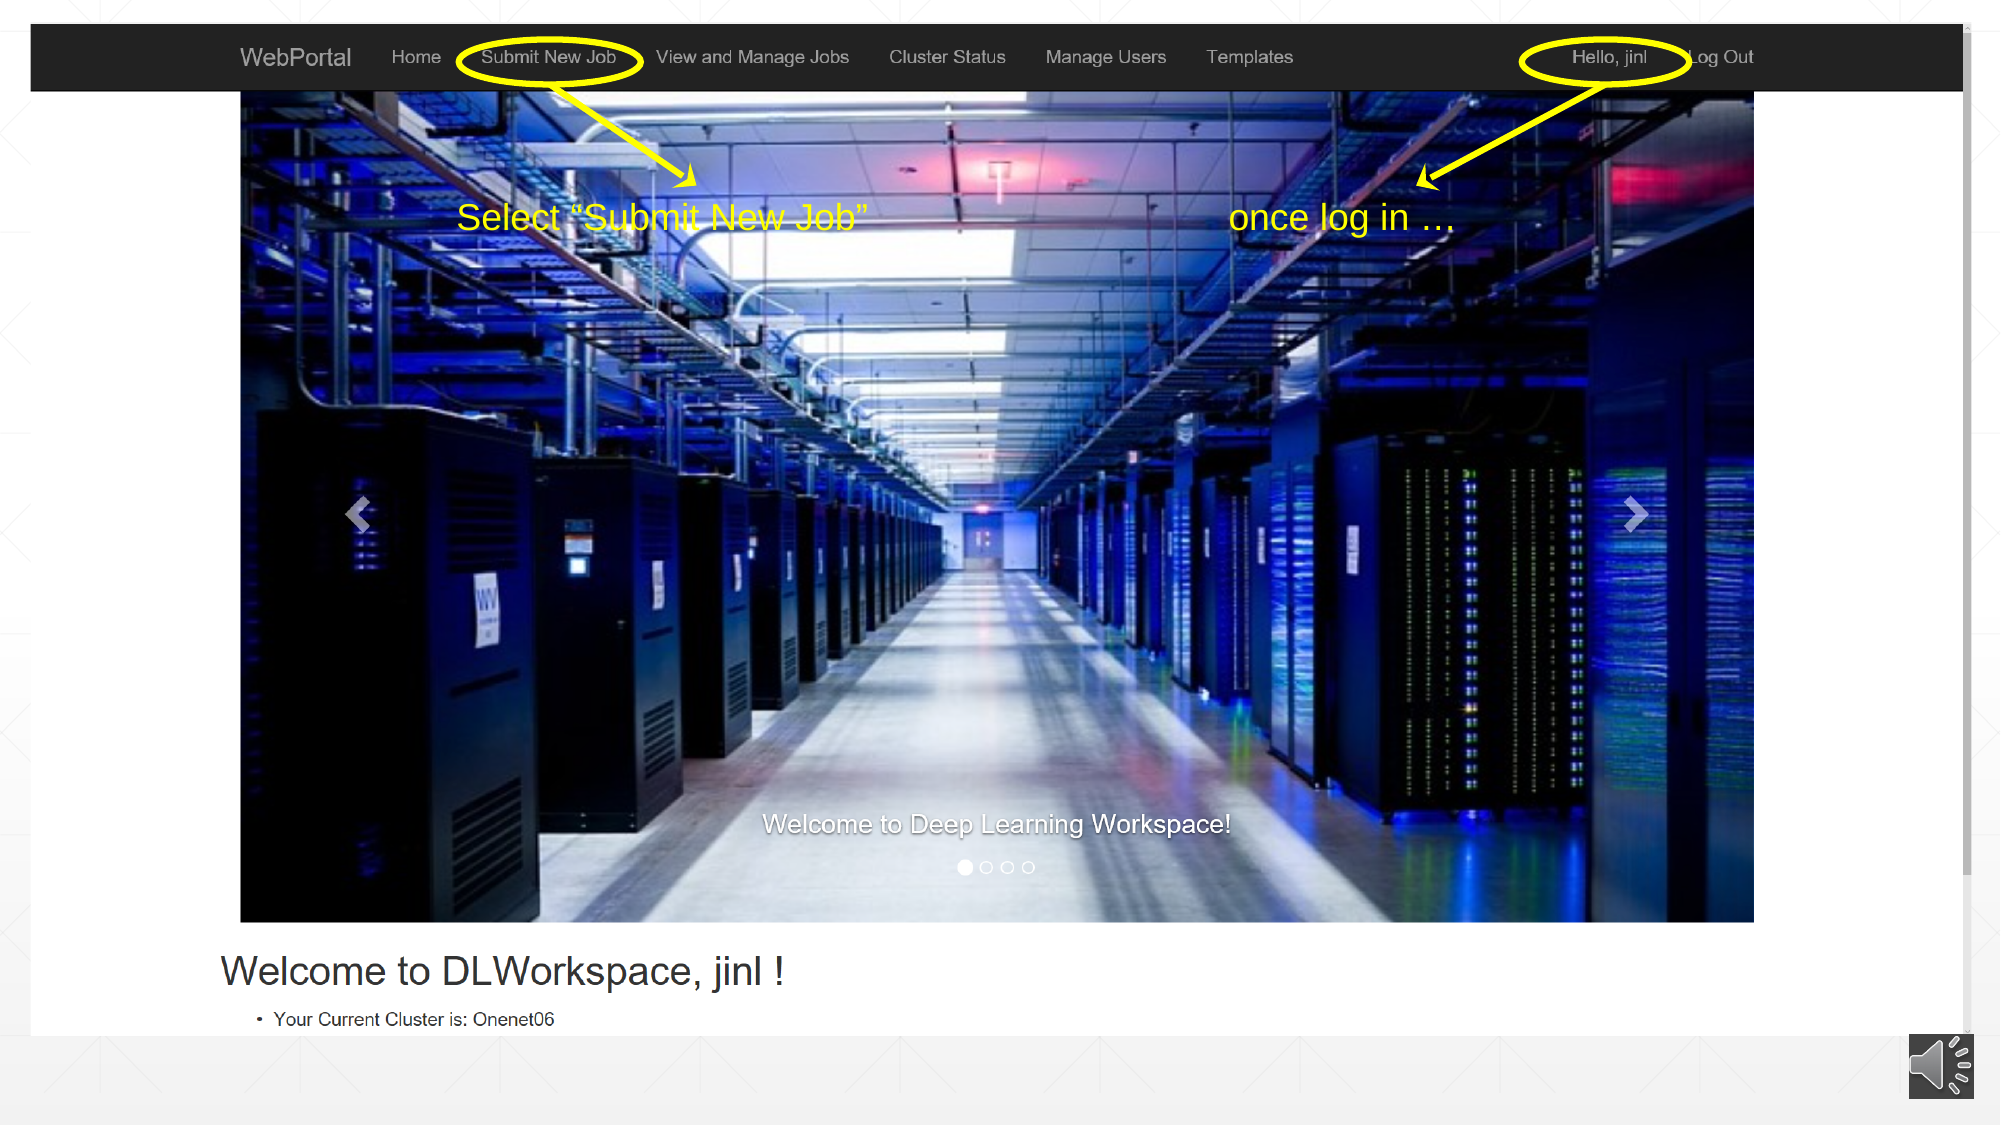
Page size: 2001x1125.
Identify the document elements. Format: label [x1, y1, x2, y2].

picture [30, 22, 1975, 1100]
text_box [441, 39, 892, 247]
text_box [1213, 39, 1690, 247]
